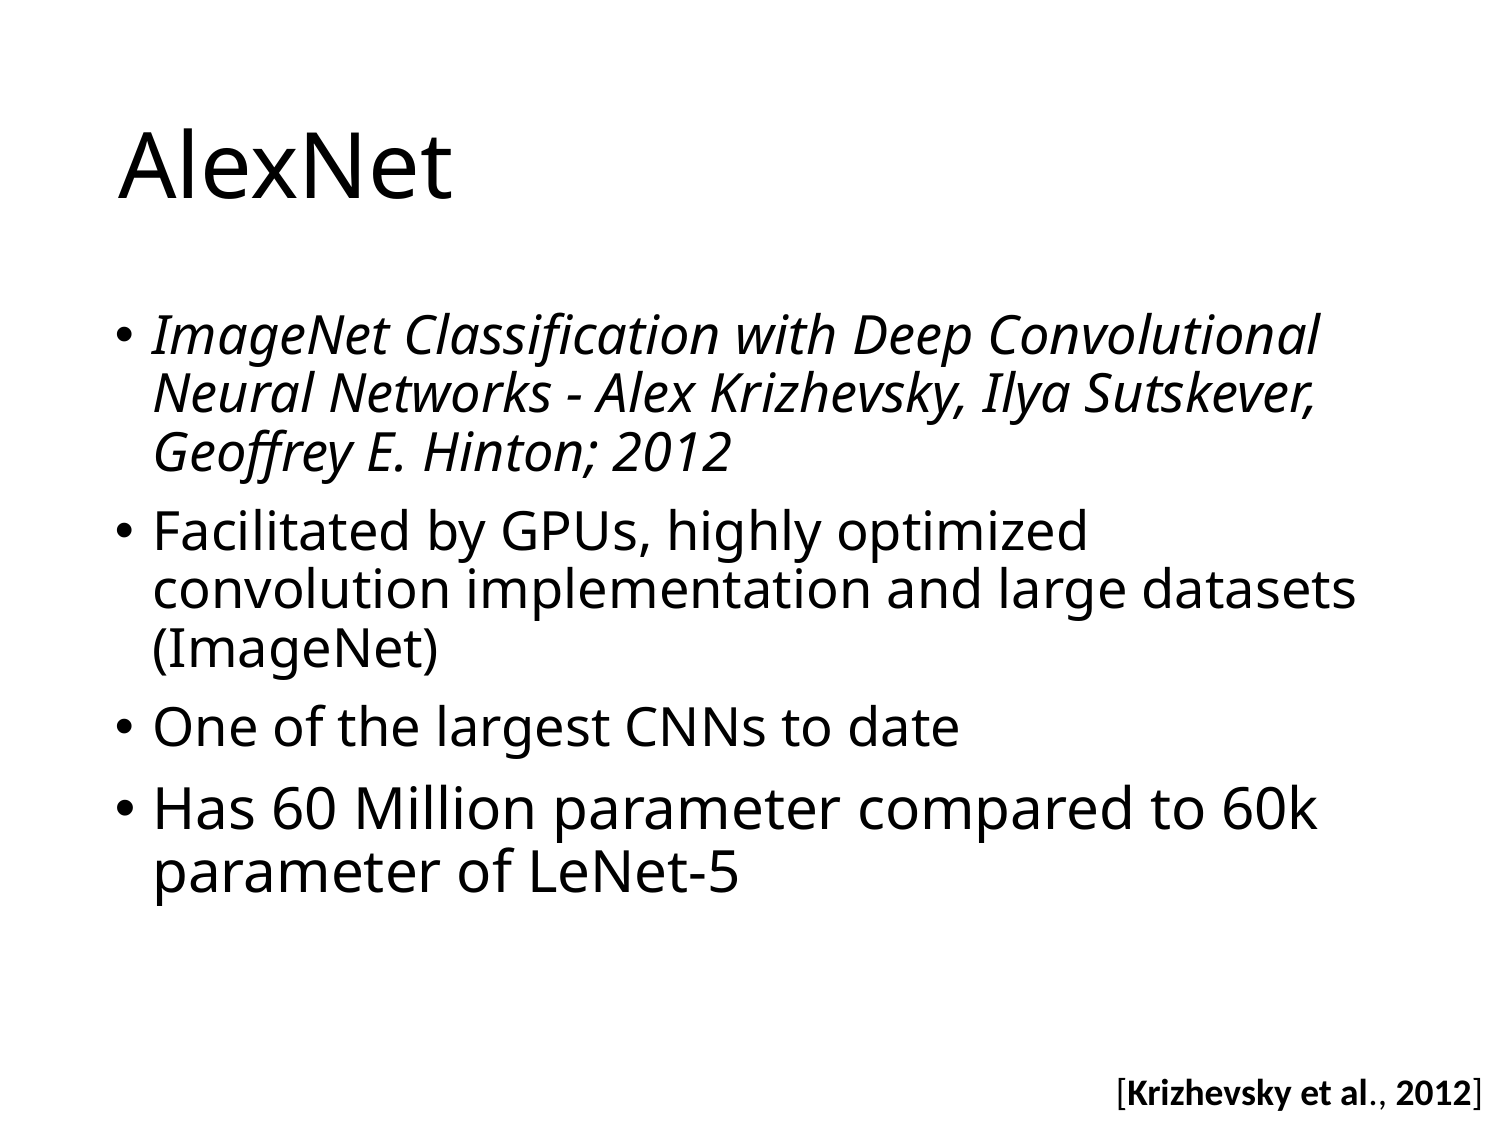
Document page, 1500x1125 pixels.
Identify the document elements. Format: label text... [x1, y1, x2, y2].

text_box [Krizhevsky et al., 2012] [1092, 1060, 1499, 1121]
title AlexNet [103, 59, 1397, 278]
list ImageNet Classification with Deep Convolutional Neural Networks - Alex Krizhevsky, Ilya Sutskever, Geoffrey E. Hinton; 2012 Facilitated by GPUs, highly optimized convolution implementation and large datasets (ImageNet) One of the largest CNNs to date Has 60 Million parameter compared to 60k parameter of LeNet-5 [99, 299, 1388, 1005]
